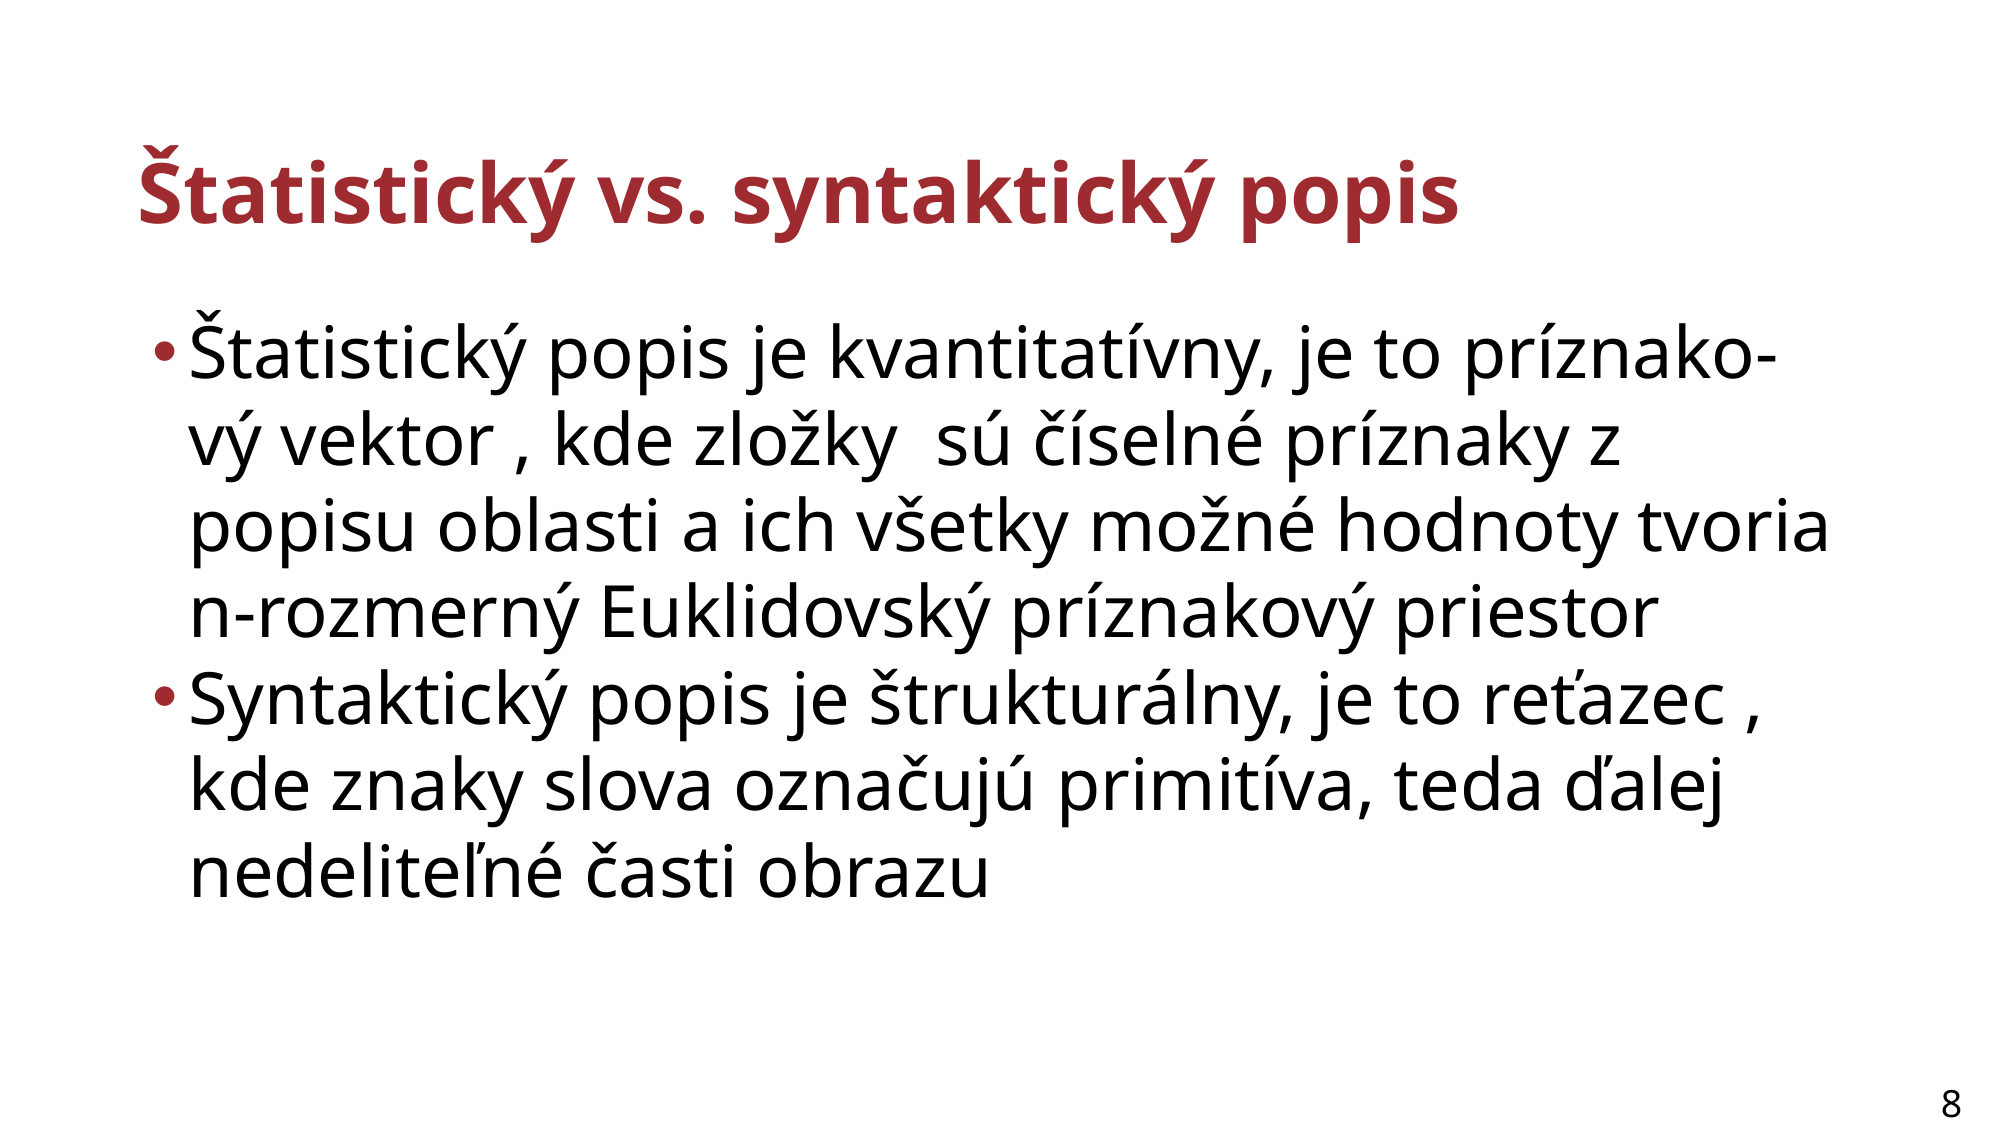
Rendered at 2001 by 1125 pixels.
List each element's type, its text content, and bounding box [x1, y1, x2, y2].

title Štatistický vs. syntaktický popis [137, 116, 1717, 278]
